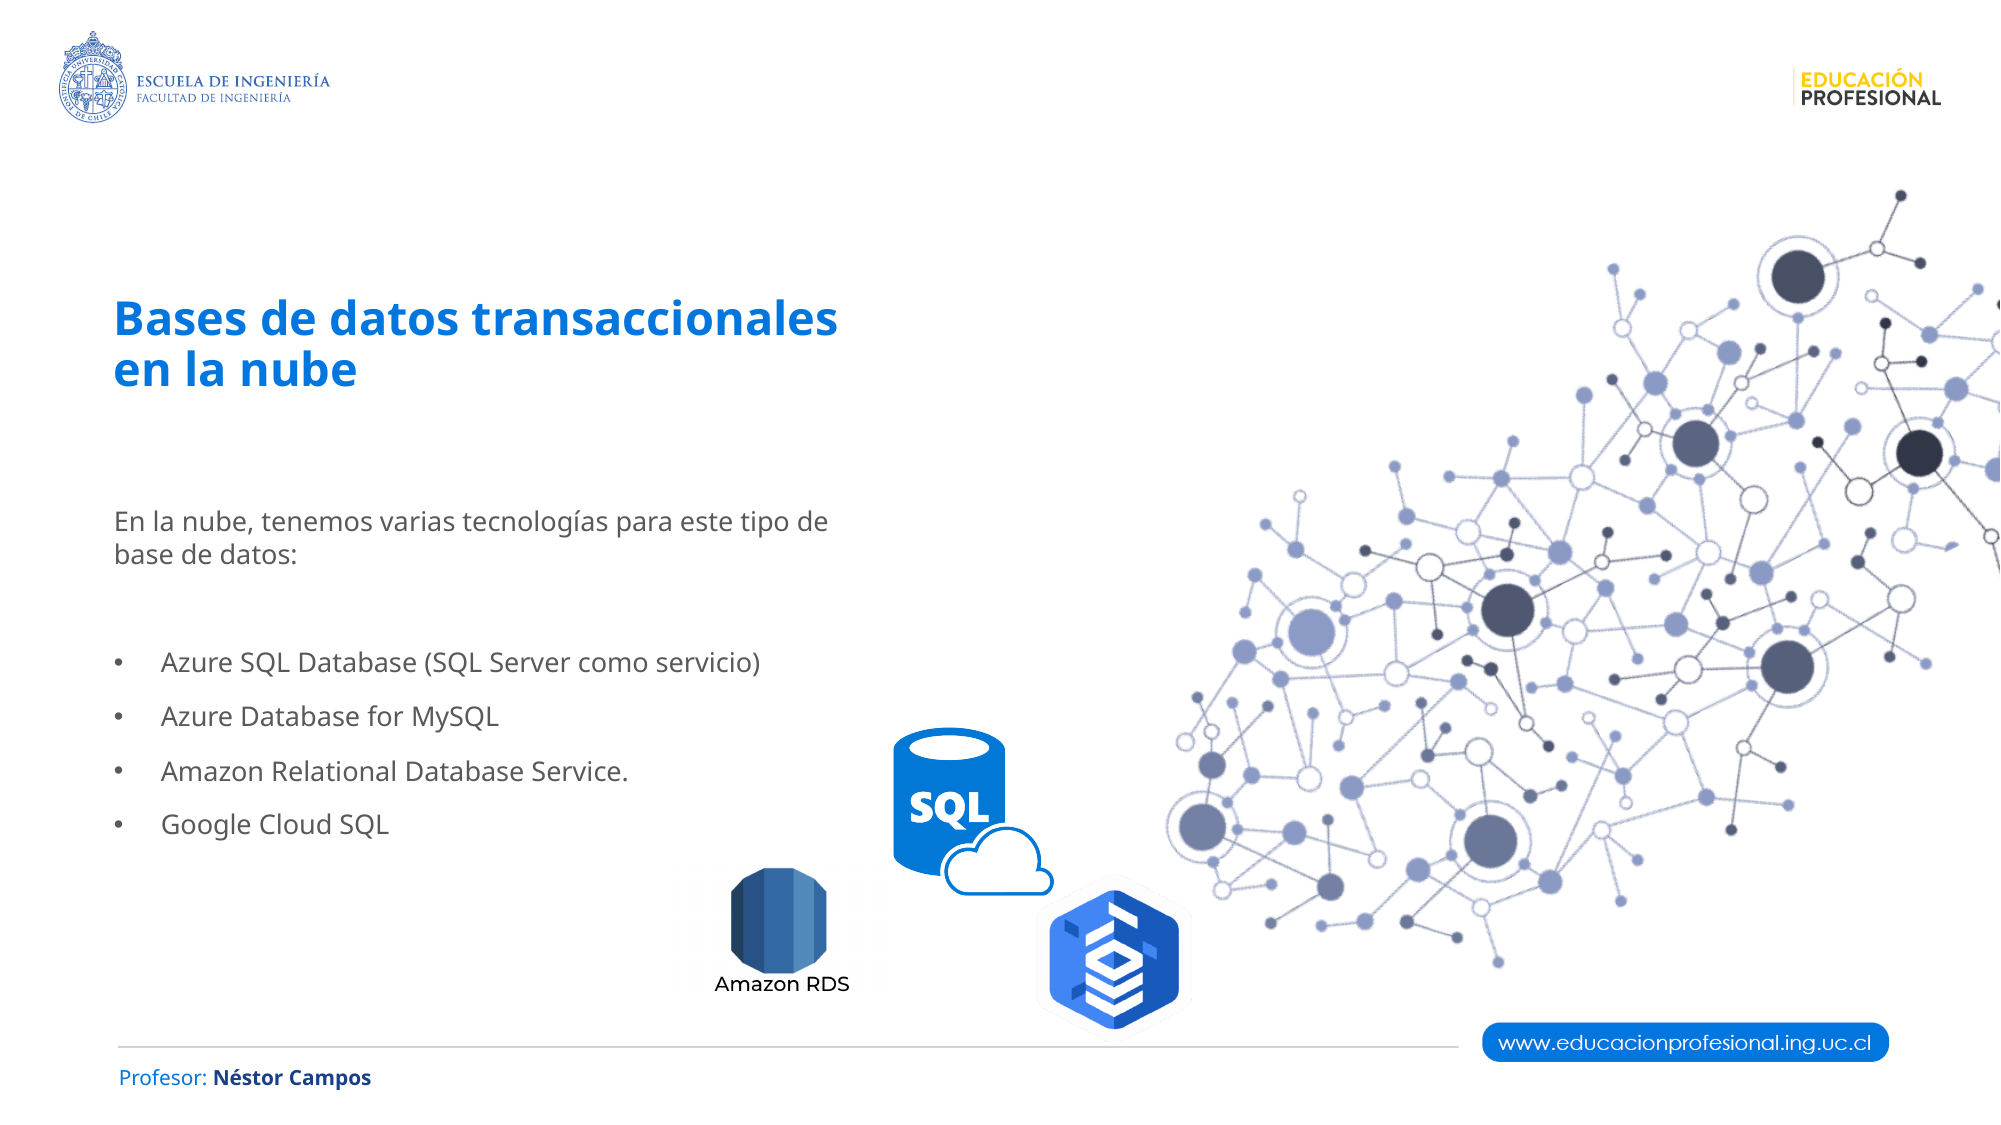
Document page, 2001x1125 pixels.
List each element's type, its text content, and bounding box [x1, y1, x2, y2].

title Bases de datos transaccionales en la nube [114, 292, 891, 398]
picture [0, 0, 2000, 1125]
list En la nube, tenemos varias tecnologías para este tipo de base de datos: Azure SQL Database (SQL Server como servicio) Azure Database for MySQL Amazon Relational Database Service. Google Cloud SQL [114, 439, 892, 959]
